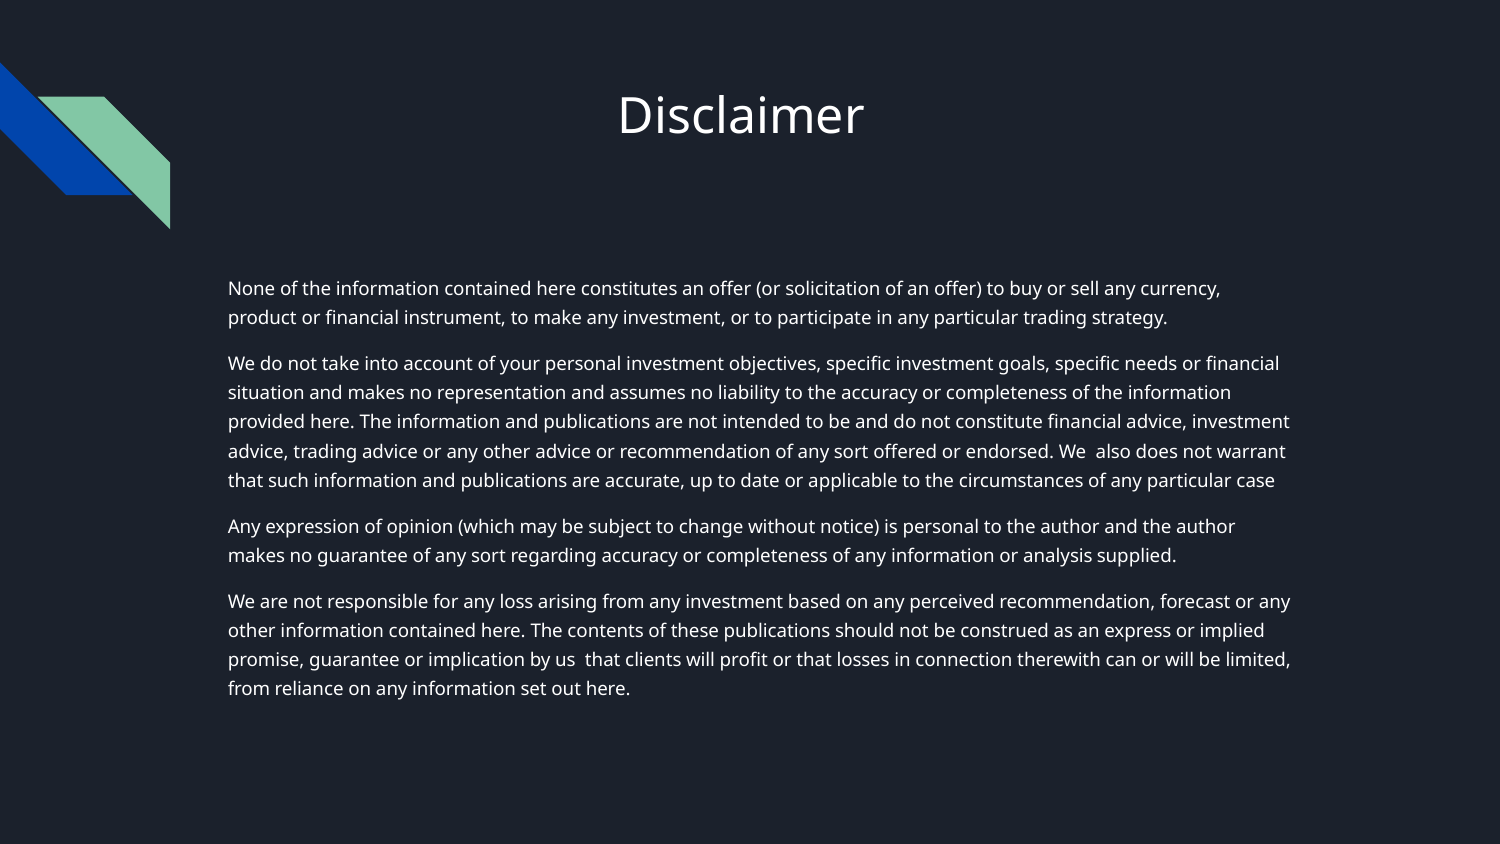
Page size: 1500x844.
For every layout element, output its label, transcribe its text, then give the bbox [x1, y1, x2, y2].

title Disclaimer [212, 64, 1368, 215]
list None of the information contained here constitutes an offer (or solicitation of an offer) to buy or sell any currency, product or financial instrument, to make any investment, or to participate in any particular trading strategy. We do not take into account of your personal investment objectives, specific investment goals, specific needs or financial situation and makes no representation and assumes no liability to the accuracy or completeness of the information provided here. The information and publications are not intended to be and do not constitute financial advice, investment advice, trading advice or any other advice or recommendation of any sort offered or endorsed. We also does not warrant that such information and publications are accurate, up to date or applicable to the circumstances of any particular case Any expression of opinion (which may be subject to change without notice) is personal to the author and the author makes no guarantee of any sort regarding accuracy or completeness of any information or analysis supplied. We are not responsible for any loss arising from any investment based on any perceived recommendation, forecast or any other information contained here. The contents of these publications should not be construed as an express or implied promise, guarantee or implication by us that clients will profit or that losses in connection therewith can or will be limited, from reliance on any information set out here. [212, 257, 1307, 735]
